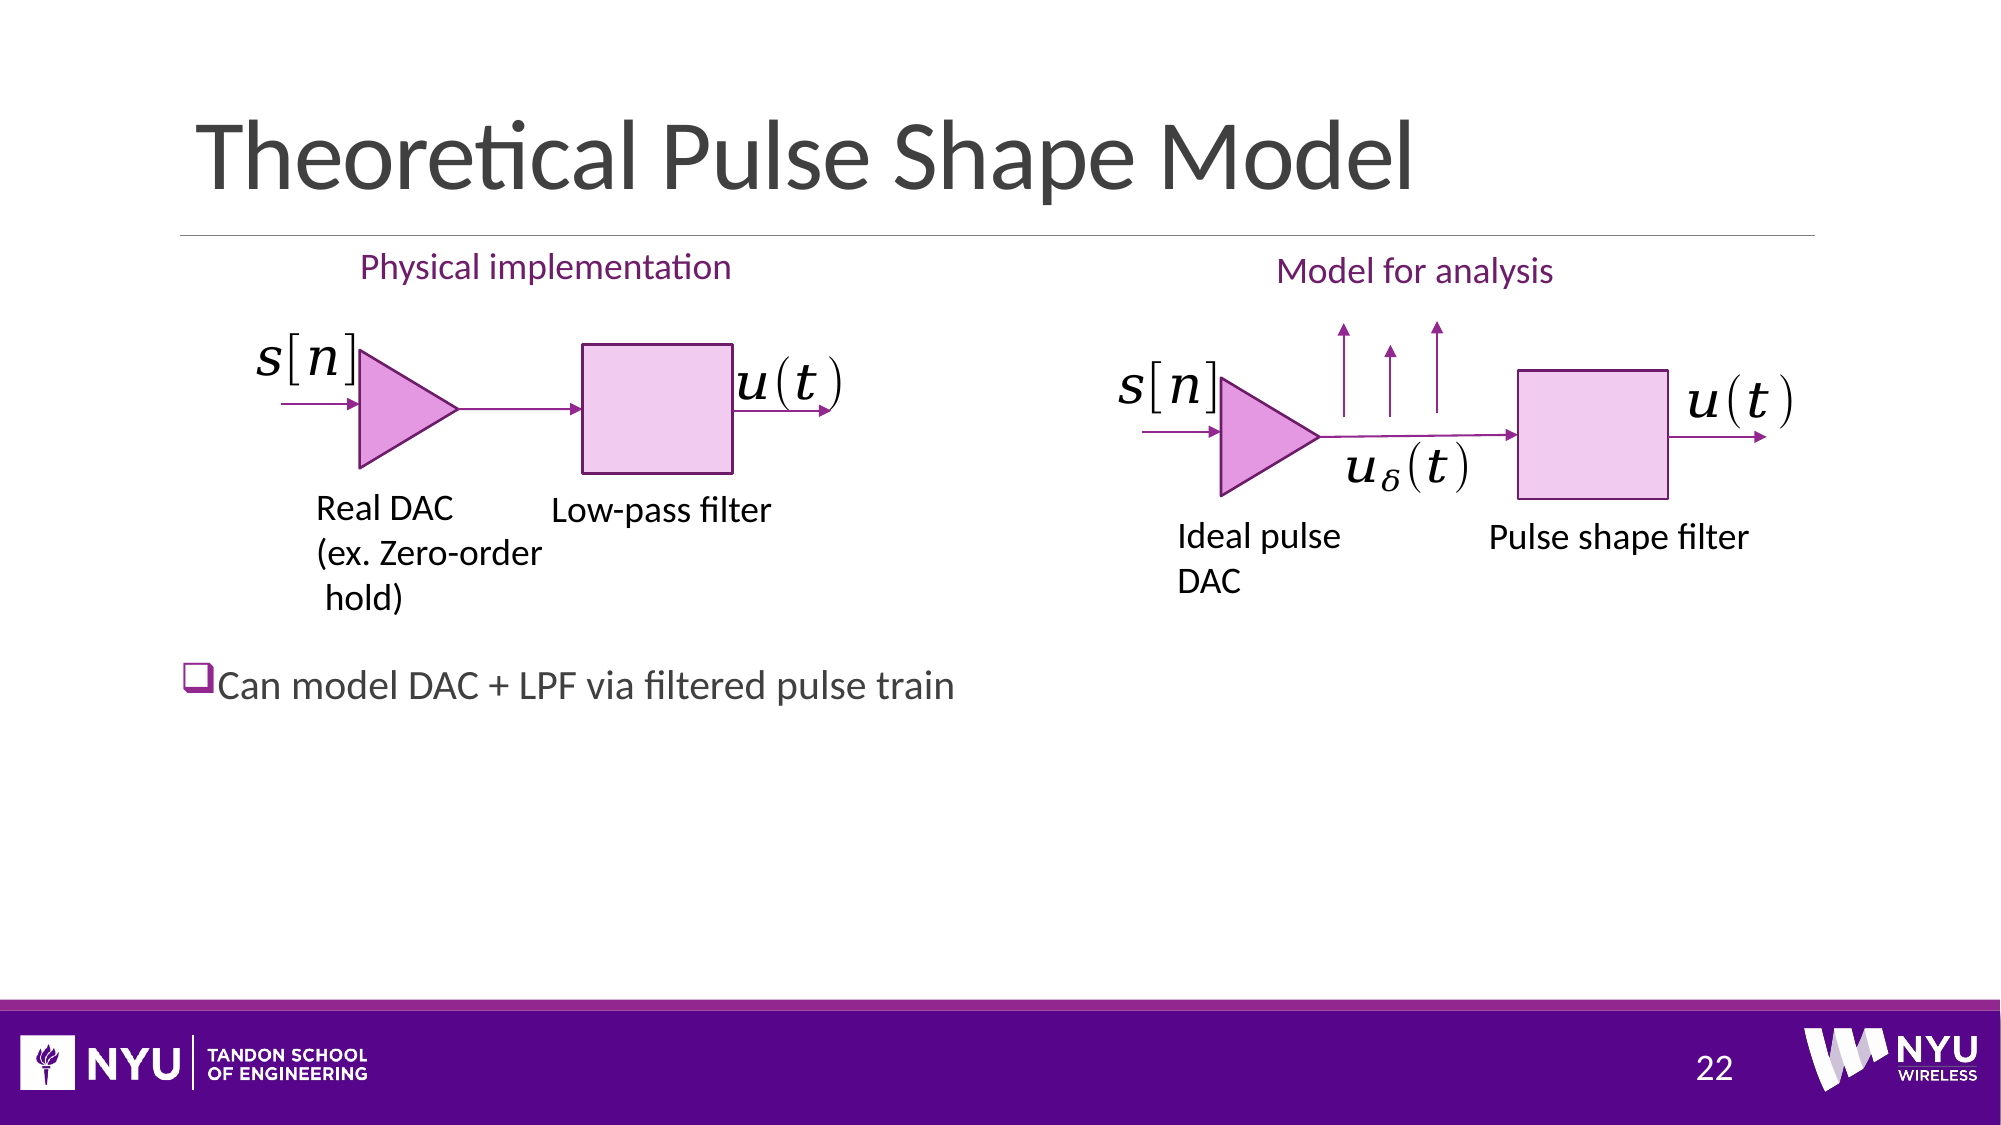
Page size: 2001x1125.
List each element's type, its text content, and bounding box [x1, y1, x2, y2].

text_box [1219, 376, 1318, 498]
text_box [1517, 369, 1669, 500]
text_box Ideal pulse DAC [1162, 503, 1357, 609]
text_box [1318, 434, 1519, 438]
slide_number 22 [1533, 1035, 1749, 1096]
text_box Physical implementation [345, 234, 748, 295]
text_box Model for analysis [1261, 238, 1570, 299]
title Theoretical Pulse Shape Model [180, 47, 1830, 218]
text_box Low-pass filter [536, 477, 788, 537]
text_box [581, 343, 734, 475]
text_box [358, 348, 459, 470]
text_box Real DAC (ex. Zero-order hold) [301, 475, 559, 626]
